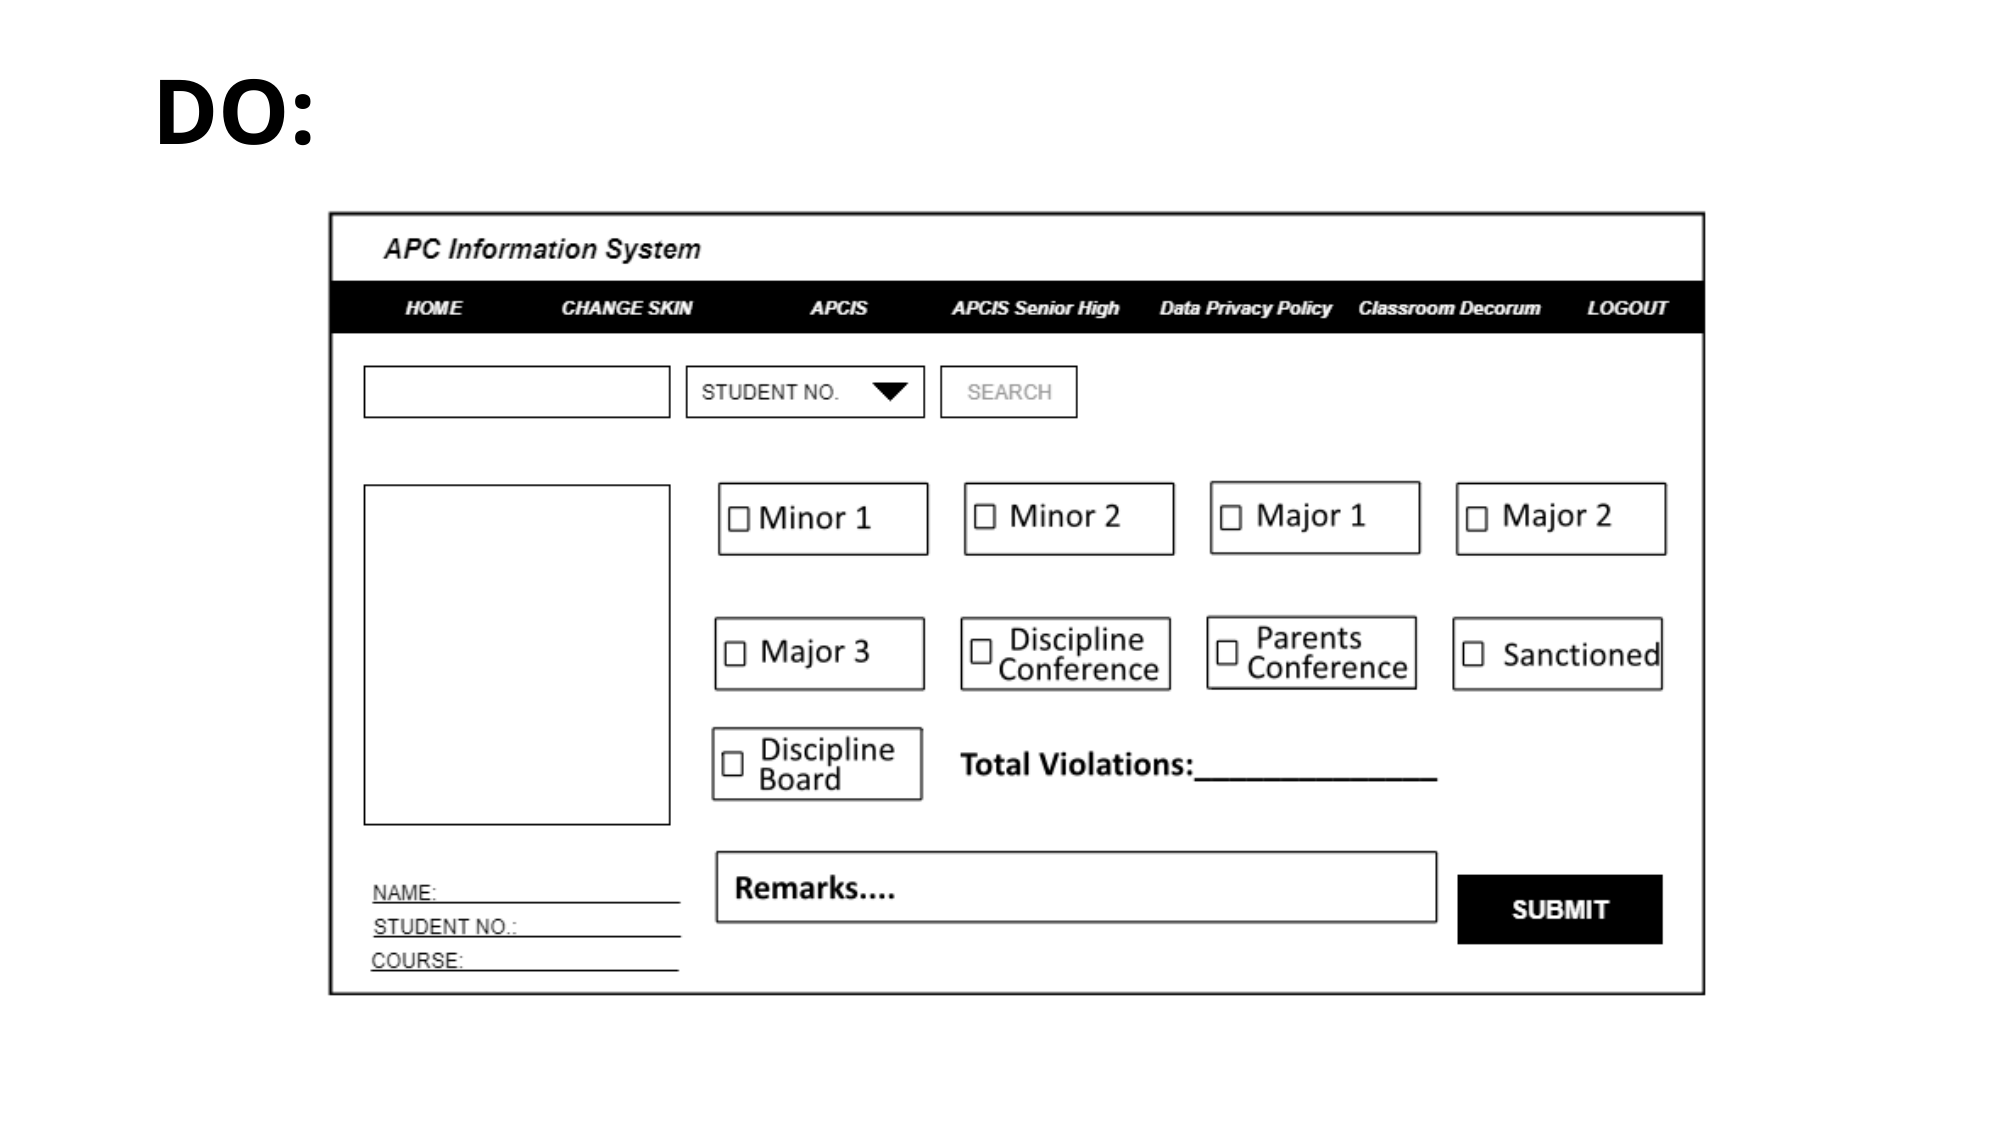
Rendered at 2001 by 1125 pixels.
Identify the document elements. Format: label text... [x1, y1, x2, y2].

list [286, 203, 1714, 1004]
title DO: [137, 59, 825, 172]
